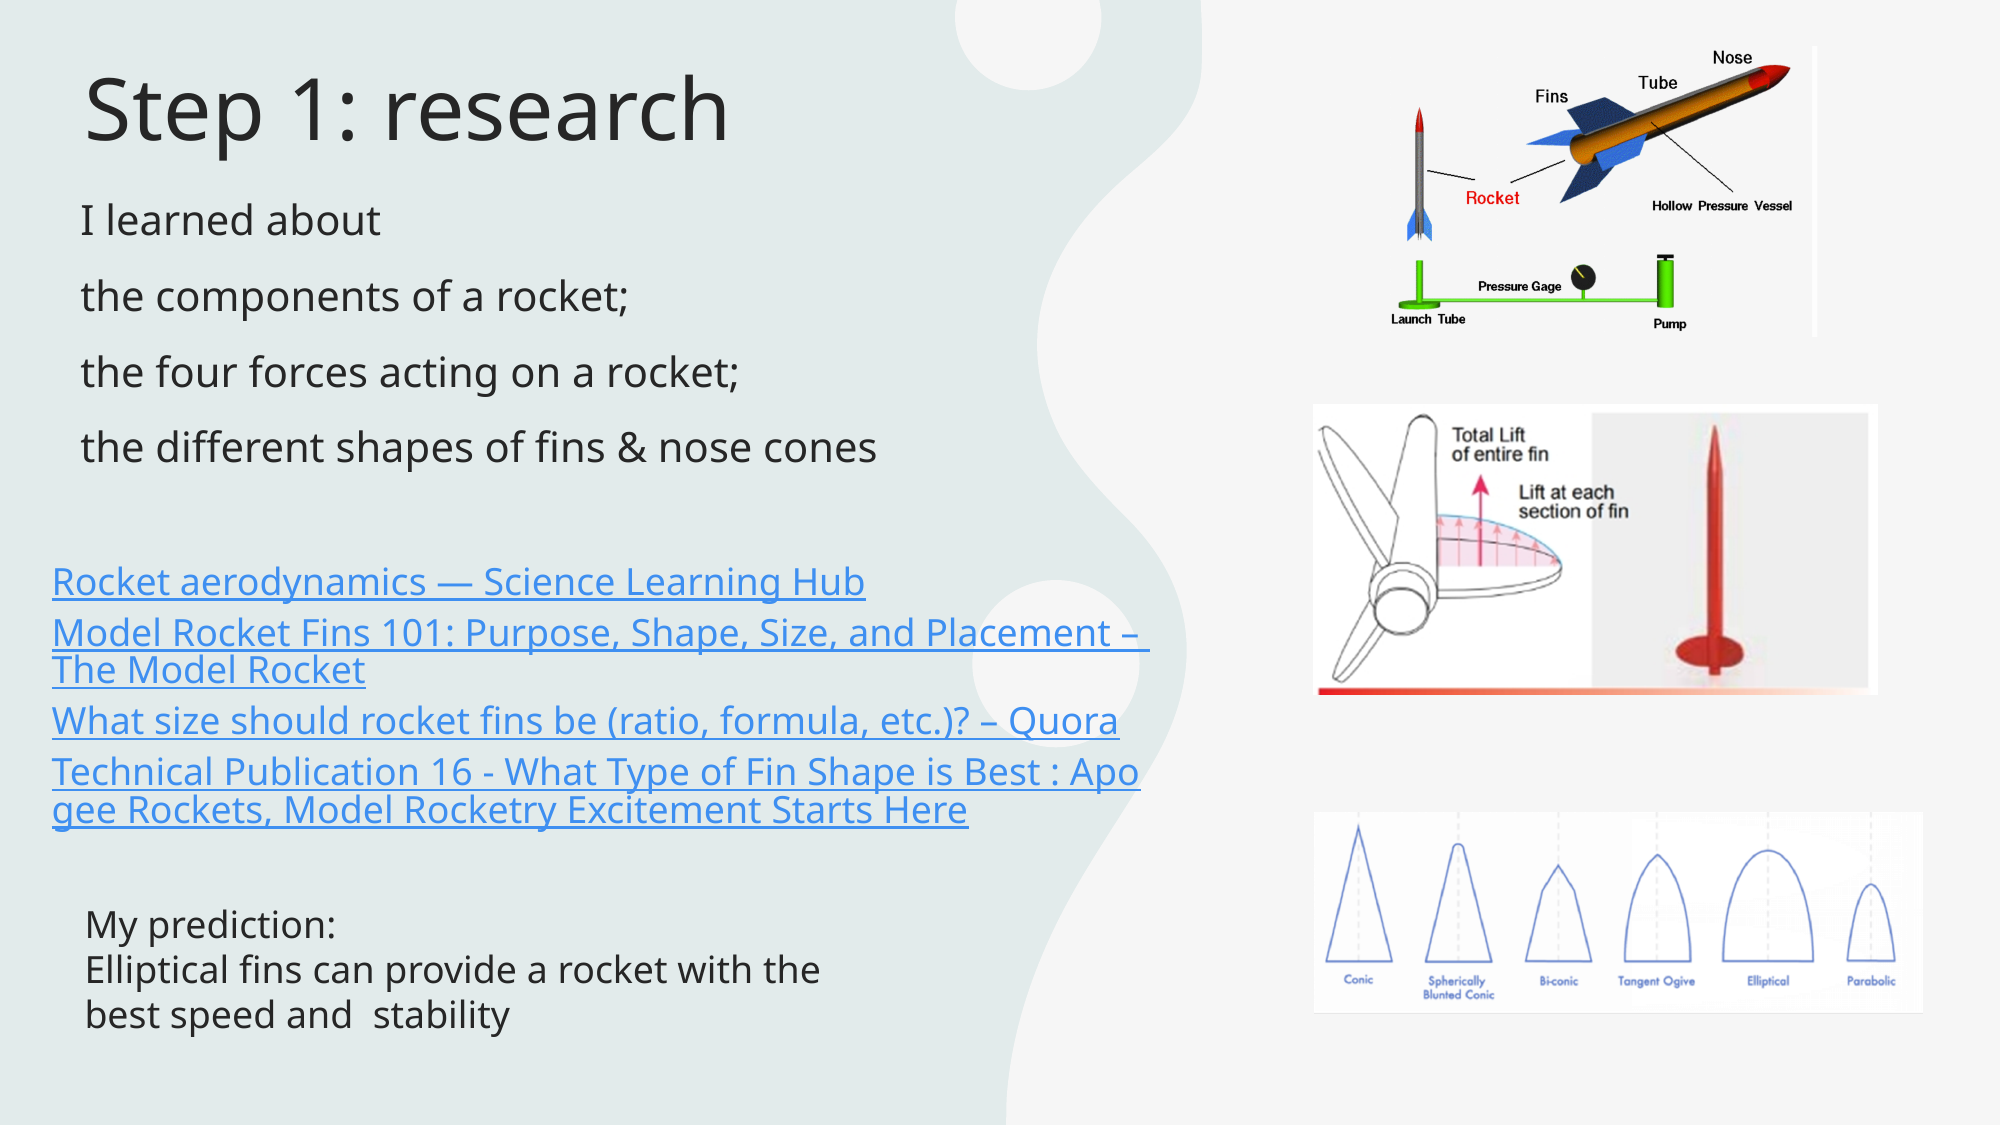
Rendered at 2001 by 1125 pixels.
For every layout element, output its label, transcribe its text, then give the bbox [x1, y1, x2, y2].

text_box Rocket aerodynamics — Science Learning Hub Model Rocket Fins 101: Purpose, Shape, Size, and Placement – The Model Rocket What size should rocket fins be (ratio, formula, etc.)? – Quora Technical Publication 16 - What Type of Fin Shape is Best : Apogee Rockets, Model Rocketry Excitement Starts Here [36, 550, 1179, 770]
picture [1313, 404, 1878, 695]
picture [1314, 812, 1923, 1014]
title Step 1: research [69, 46, 853, 166]
list I learned about the components of a rocket; the four forces acting on a rocket; the different shapes of fins & nose cones [65, 181, 1132, 550]
picture [1353, 45, 1818, 337]
text_box My prediction: Elliptical fins can provide a rocket with the best speed and stability [69, 893, 913, 1044]
text_box [0, 0, 2000, 1125]
